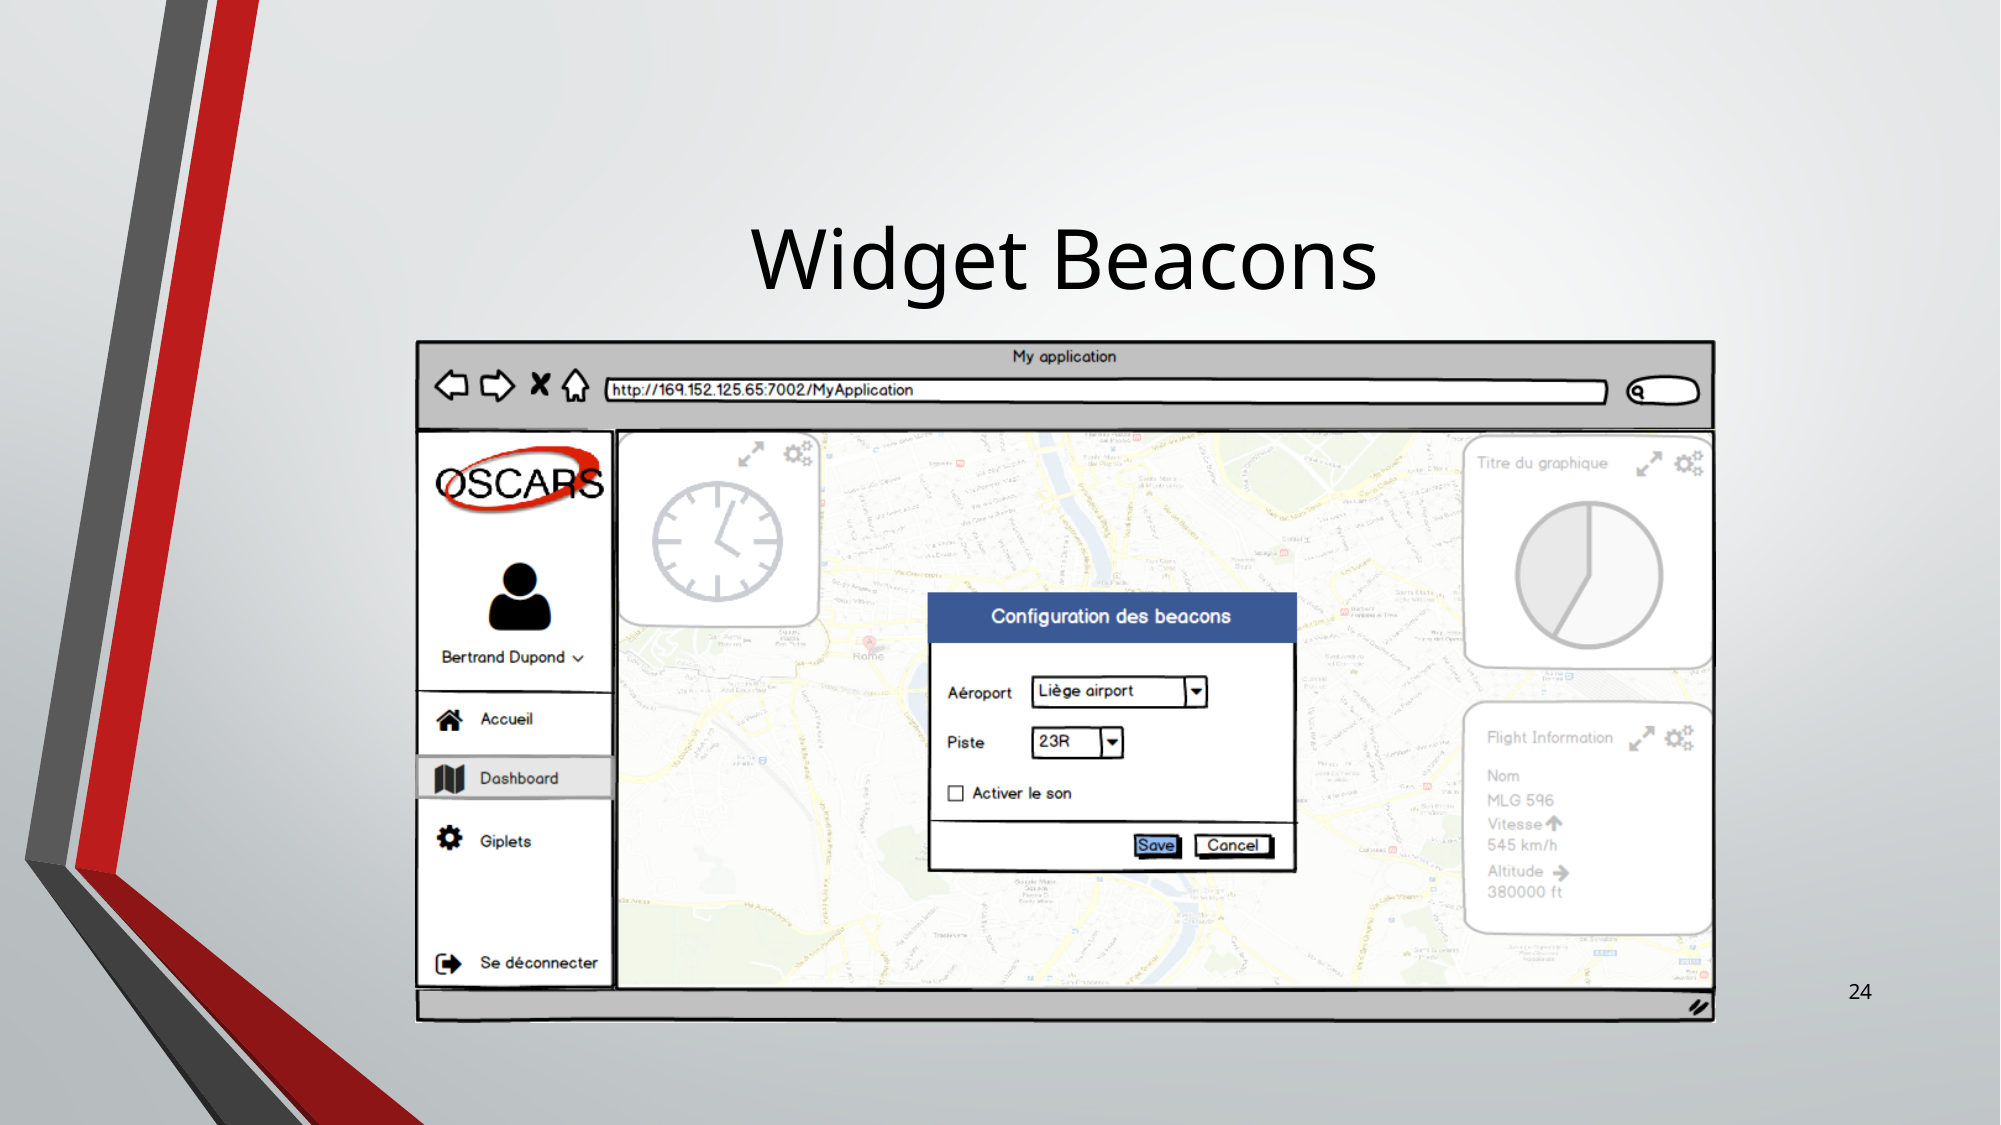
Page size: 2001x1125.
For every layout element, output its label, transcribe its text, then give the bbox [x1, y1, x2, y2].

slide_number 24 [1796, 962, 1887, 1023]
title Widget Beacons [243, 112, 1887, 400]
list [414, 340, 1717, 1023]
